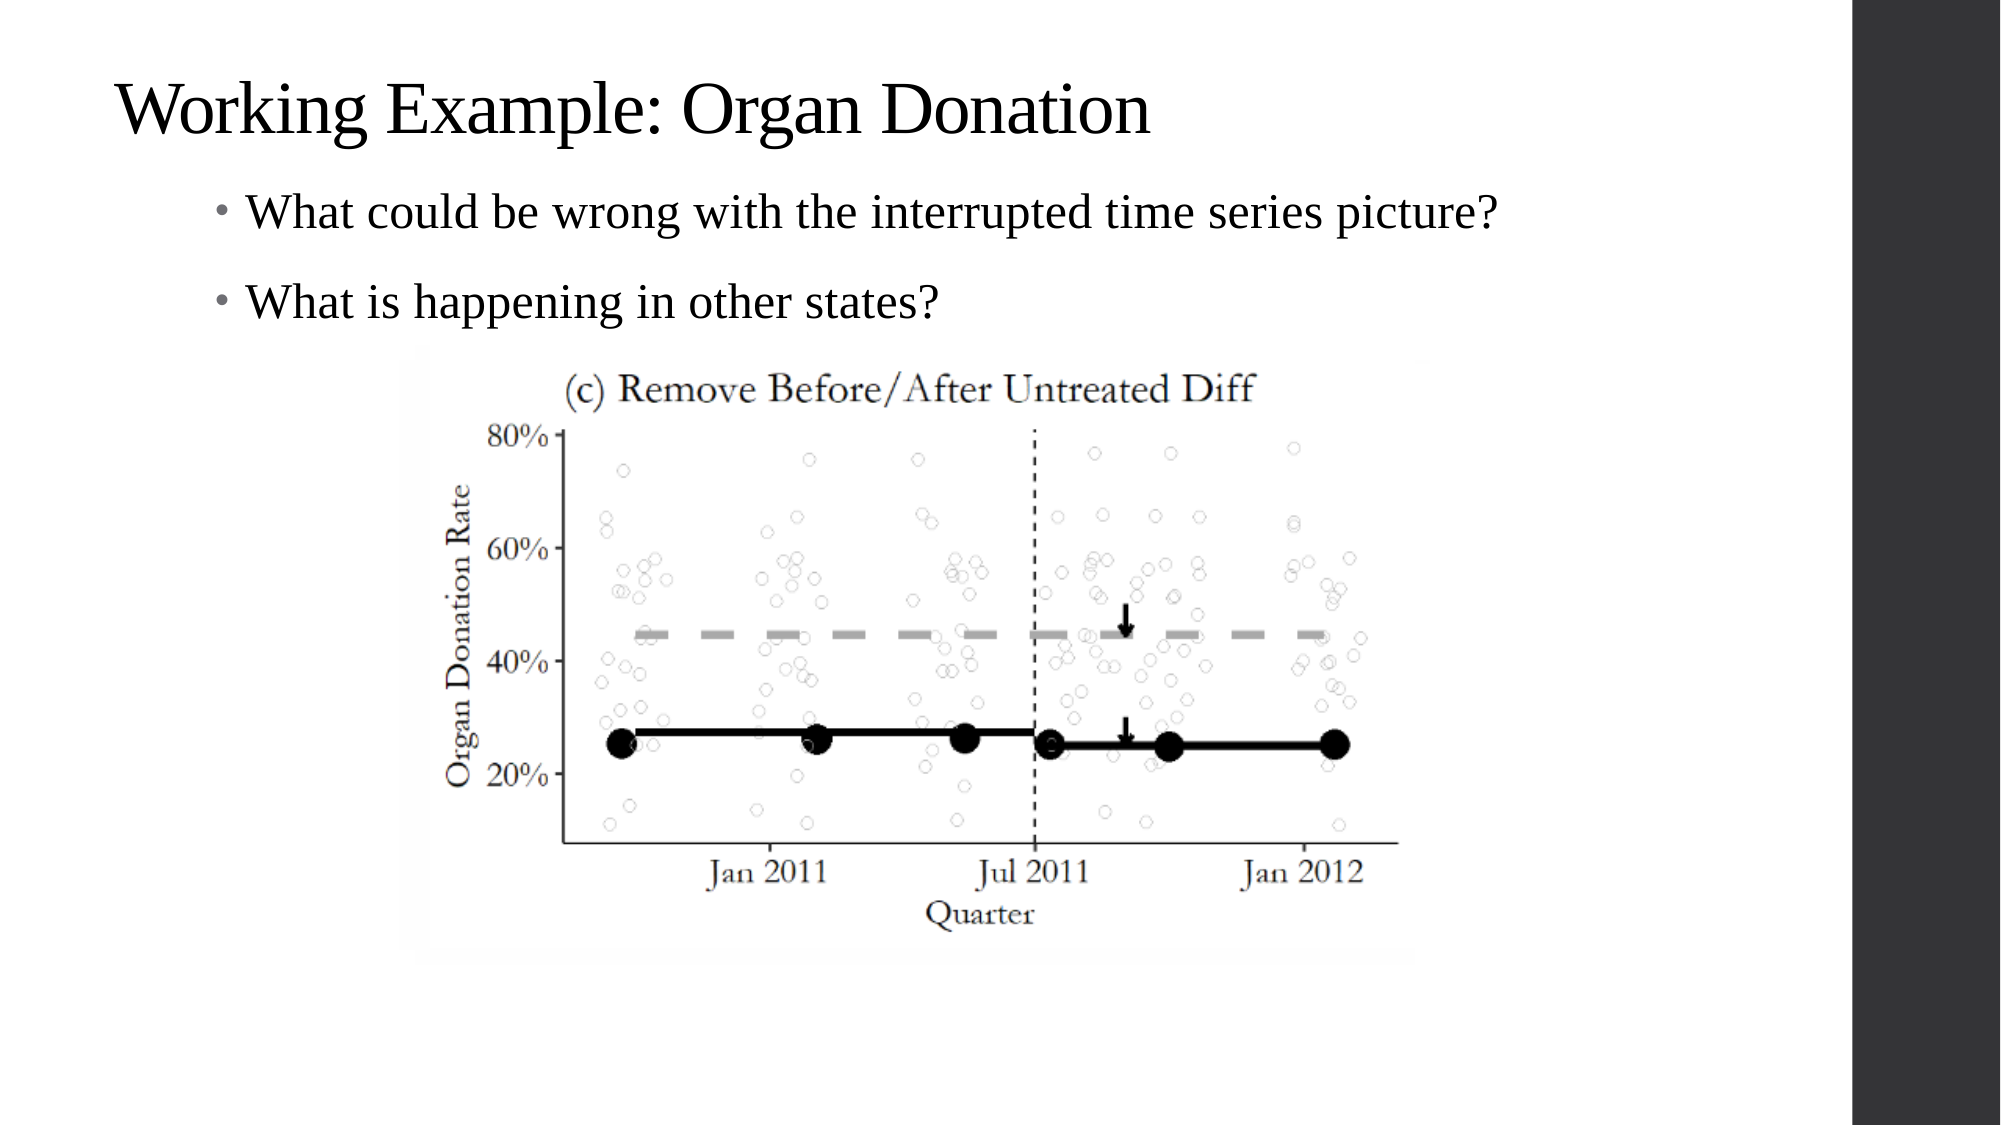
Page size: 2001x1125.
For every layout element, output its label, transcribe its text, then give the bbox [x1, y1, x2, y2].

list What could be wrong with the interrupted time series picture? What is happening in other states? [200, 174, 1743, 1019]
title Working Example: Organ Donation [99, 55, 1813, 158]
picture [399, 345, 1430, 966]
